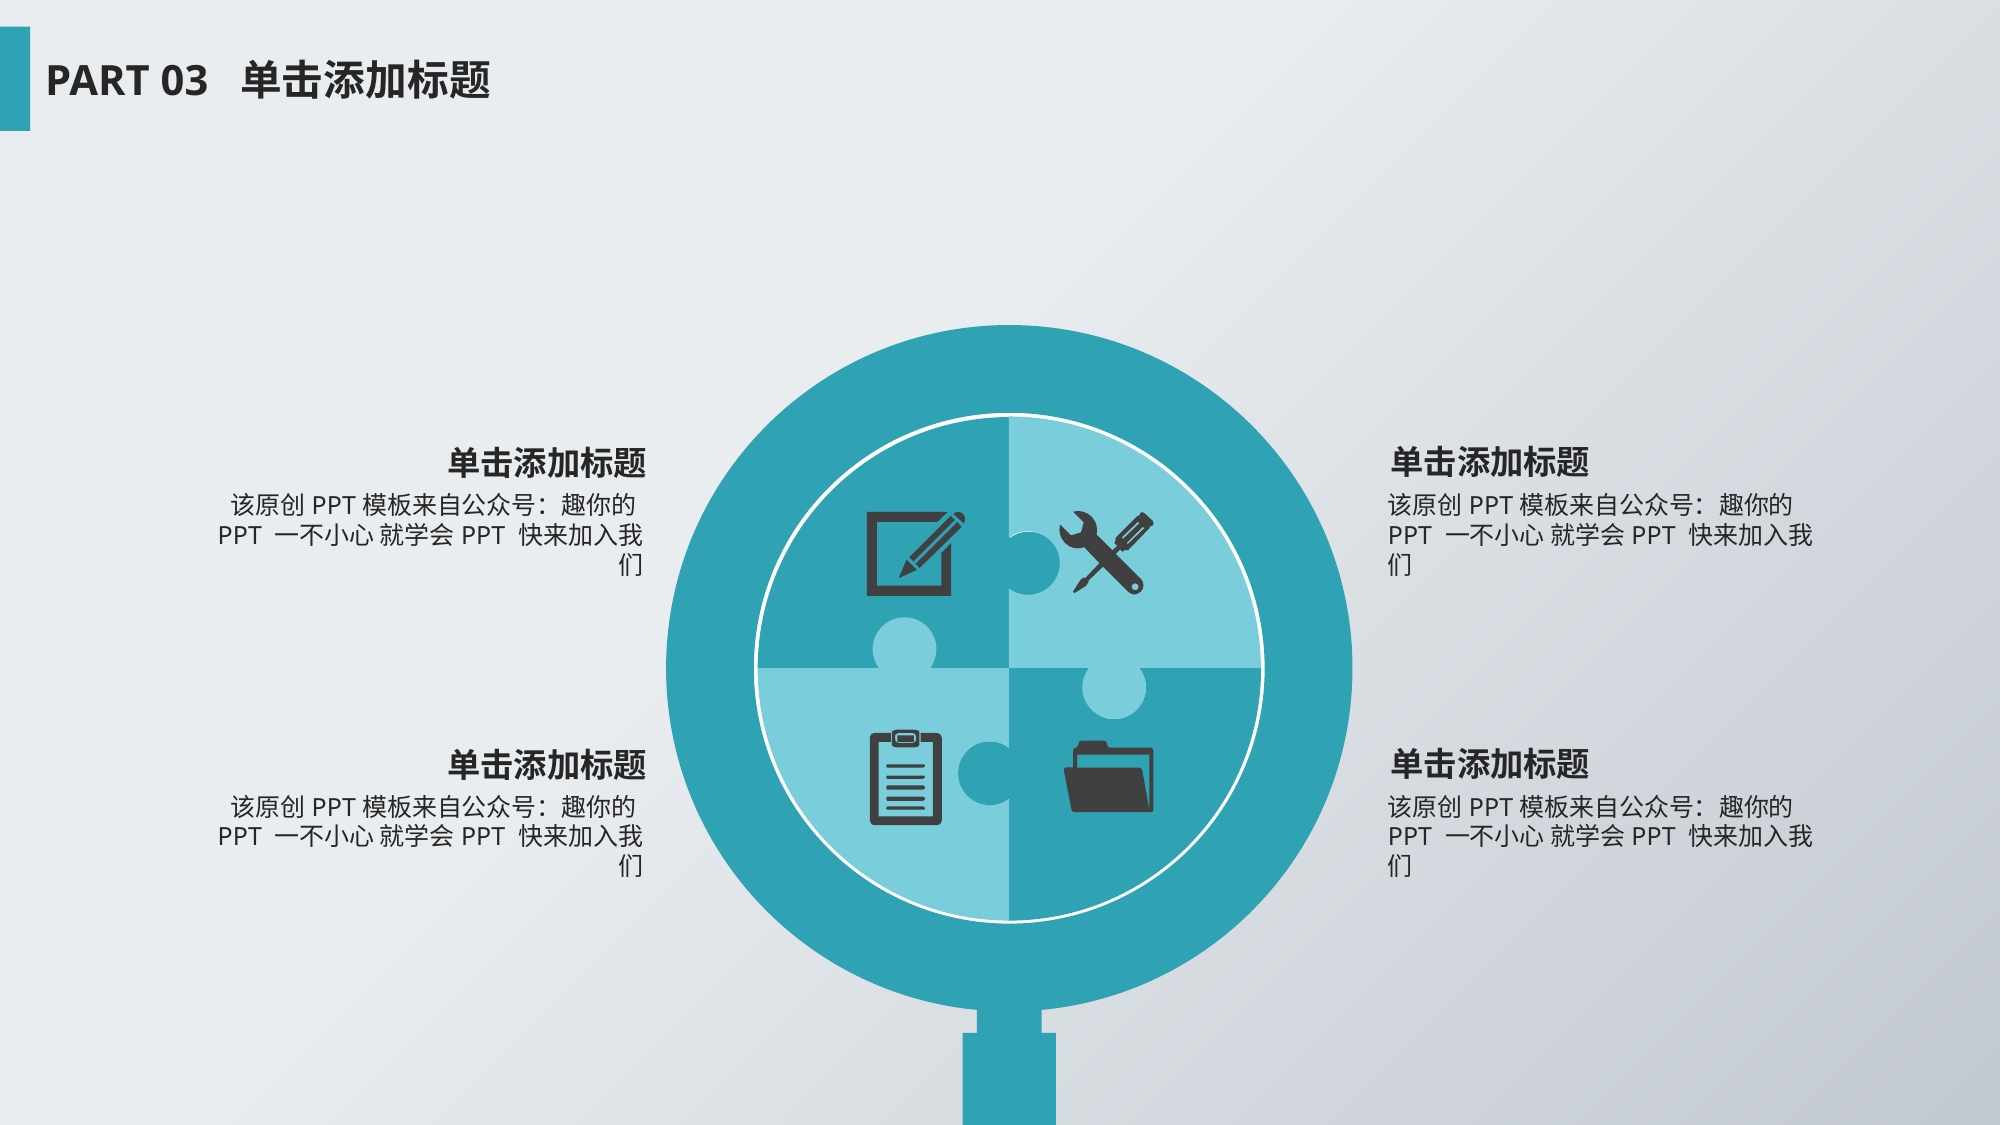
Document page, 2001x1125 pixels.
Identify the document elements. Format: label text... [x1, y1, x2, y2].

text_box 该原创PPT模板来自公众号：趣你的PPT 一不小心 就学会PPT 快来加入我们 [1387, 489, 1837, 580]
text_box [0, 26, 753, 131]
text_box 该原创PPT模板来自公众号：趣你的PPT 一不小心 就学会PPT 快来加入我们 [195, 489, 643, 580]
text_box [1059, 510, 1154, 595]
text_box 单击添加标题 [1375, 433, 1760, 490]
text_box 单击添加标题 [1375, 735, 1760, 791]
text_box 单击添加标题 [287, 434, 662, 491]
text_box 该原创PPT模板来自公众号：趣你的PPT 一不小心 就学会PPT 快来加入我们 [1387, 790, 1837, 881]
text_box 该原创PPT模板来自公众号：趣你的PPT 一不小心 就学会PPT 快来加入我们 [195, 790, 643, 881]
text_box [757, 417, 1059, 668]
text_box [866, 509, 968, 596]
text_box [958, 668, 1262, 921]
text_box [757, 617, 1009, 921]
text_box 单击添加标题 [287, 736, 662, 792]
text_box [1063, 740, 1154, 813]
text_box [1008, 416, 1261, 719]
text_box [666, 325, 1353, 1125]
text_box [869, 729, 942, 826]
